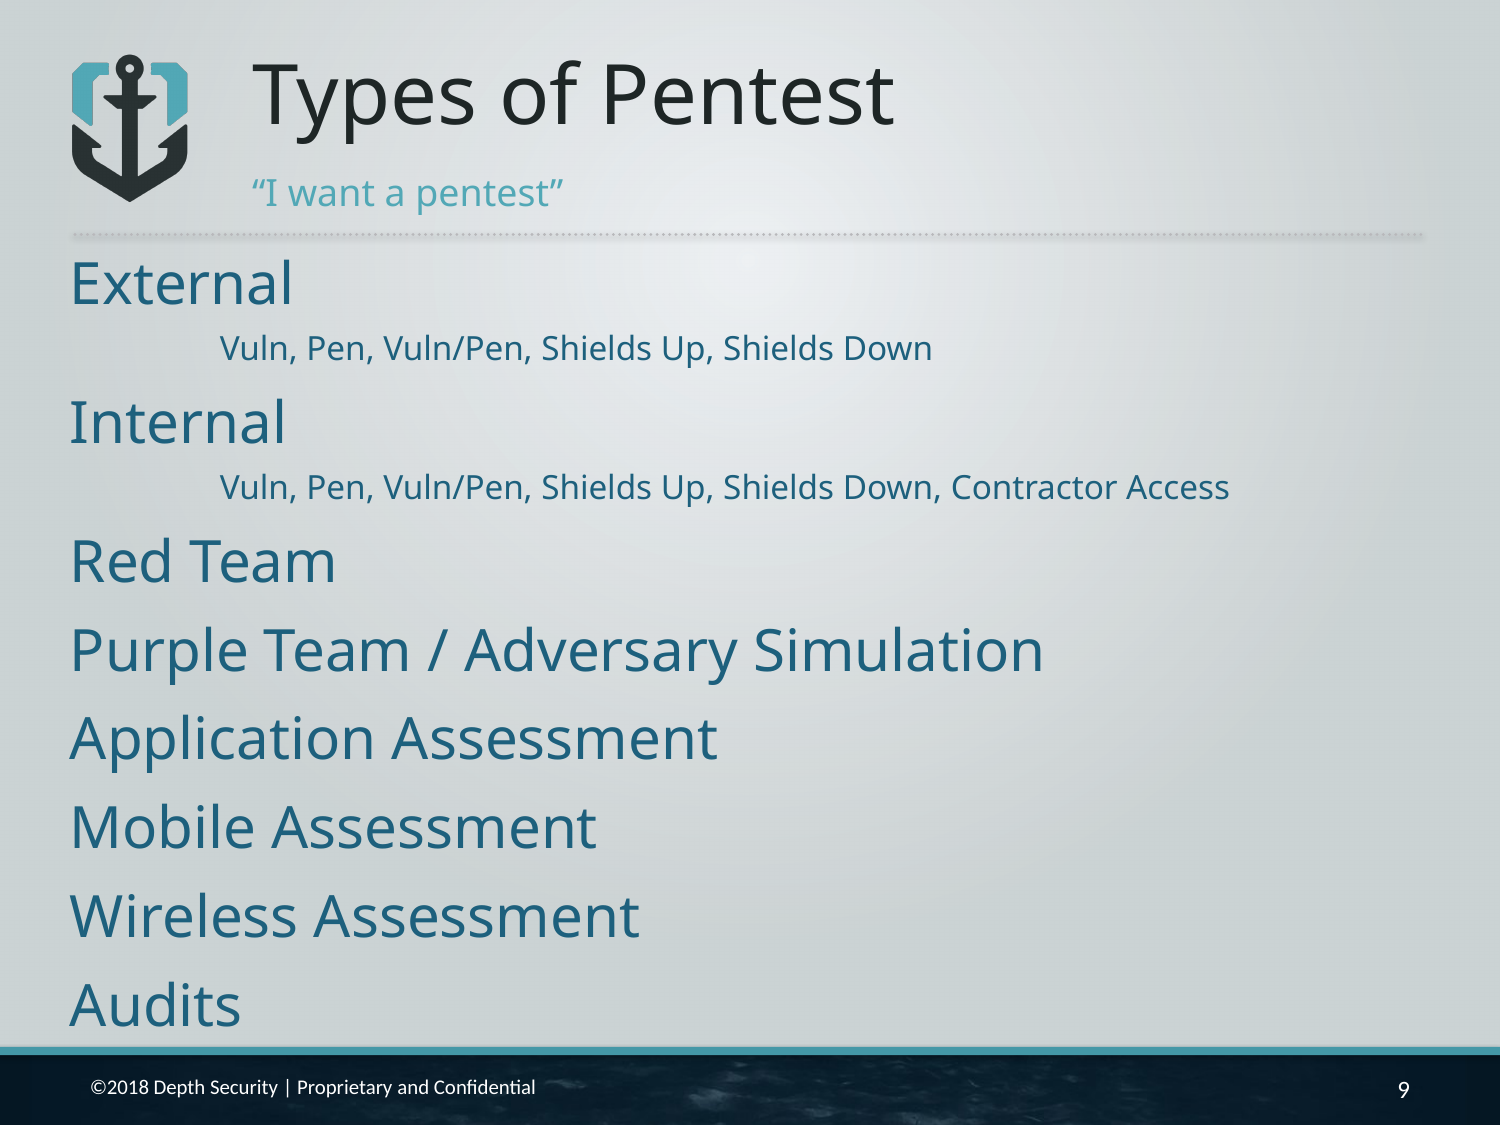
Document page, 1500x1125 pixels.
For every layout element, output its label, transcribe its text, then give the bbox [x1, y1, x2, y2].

list “I want a pentest” [237, 157, 1425, 223]
title Types of Pentest [237, 32, 1425, 149]
picture [0, 0, 1500, 1046]
list External Vuln, Pen, Vuln/Pen, Shields Up, Shields Down Internal Vuln, Pen, Vuln/Pen, Shields Up, Shields Down, Contractor Access Red Team Purple Team / Adversary Simulation Application Assessment Mobile Assessment Wireless Assessment Audits [55, 231, 1500, 1000]
picture [0, 1056, 1500, 1125]
